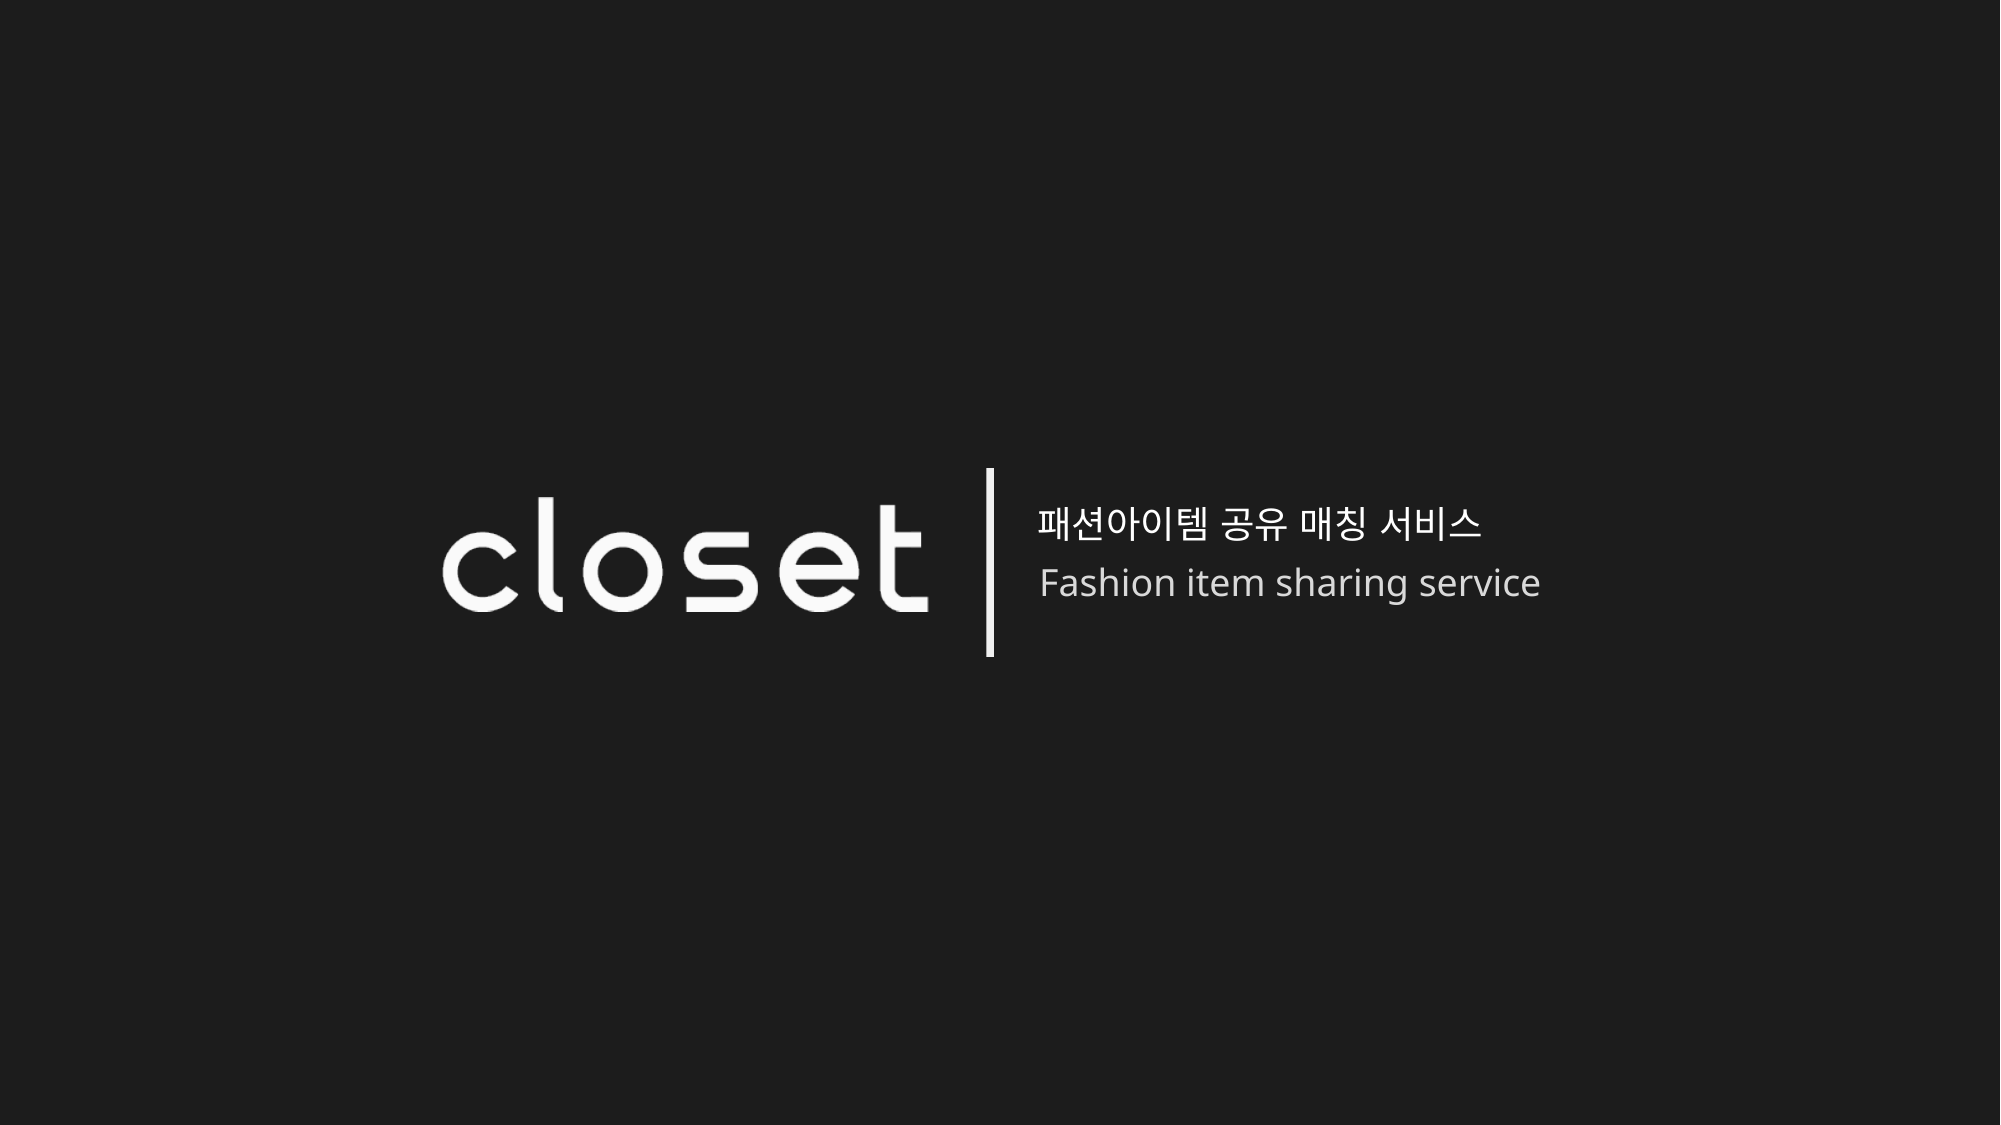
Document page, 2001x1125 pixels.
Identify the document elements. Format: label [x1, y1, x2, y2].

text_box [442, 467, 1558, 657]
